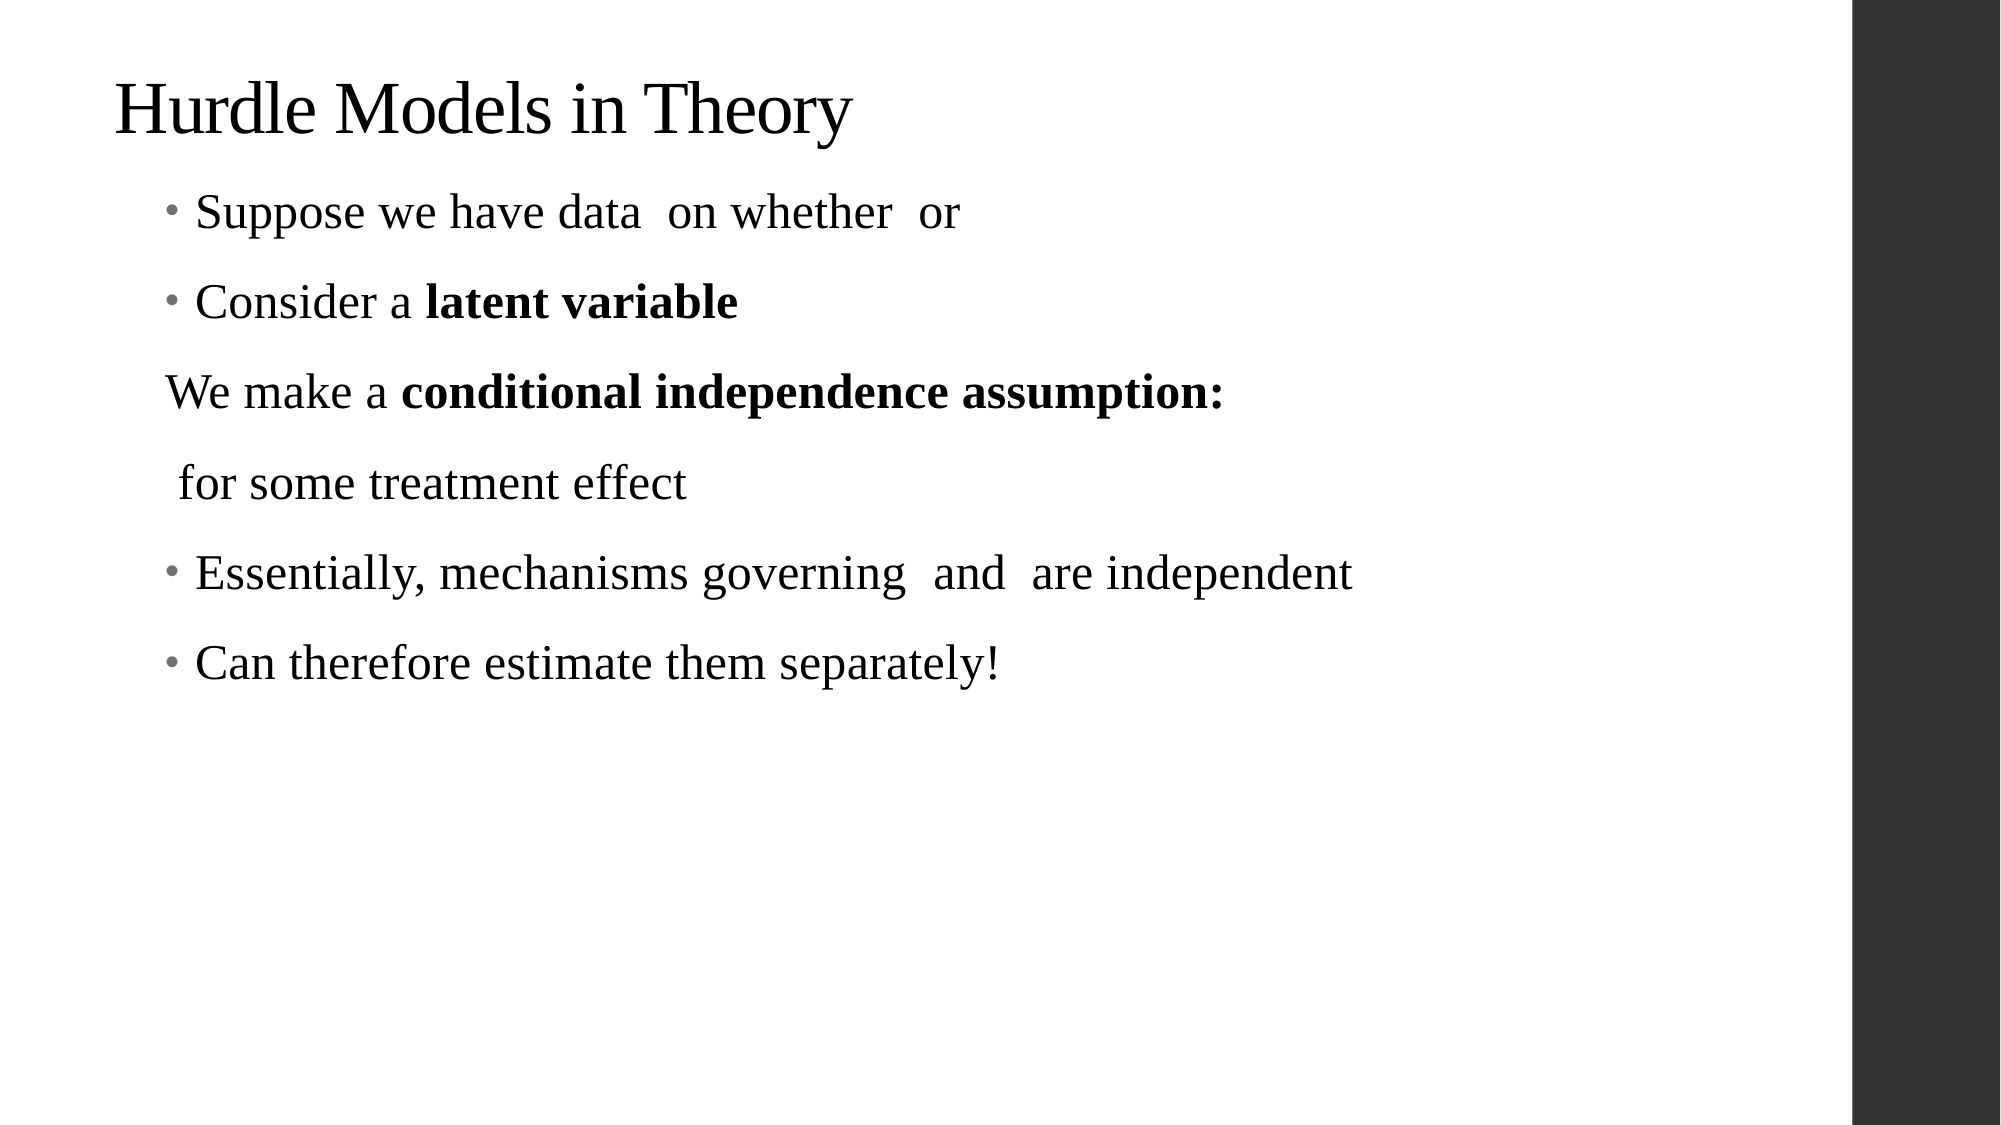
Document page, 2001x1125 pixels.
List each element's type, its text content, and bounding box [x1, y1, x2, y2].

title Hurdle Models in Theory [99, 55, 1813, 158]
